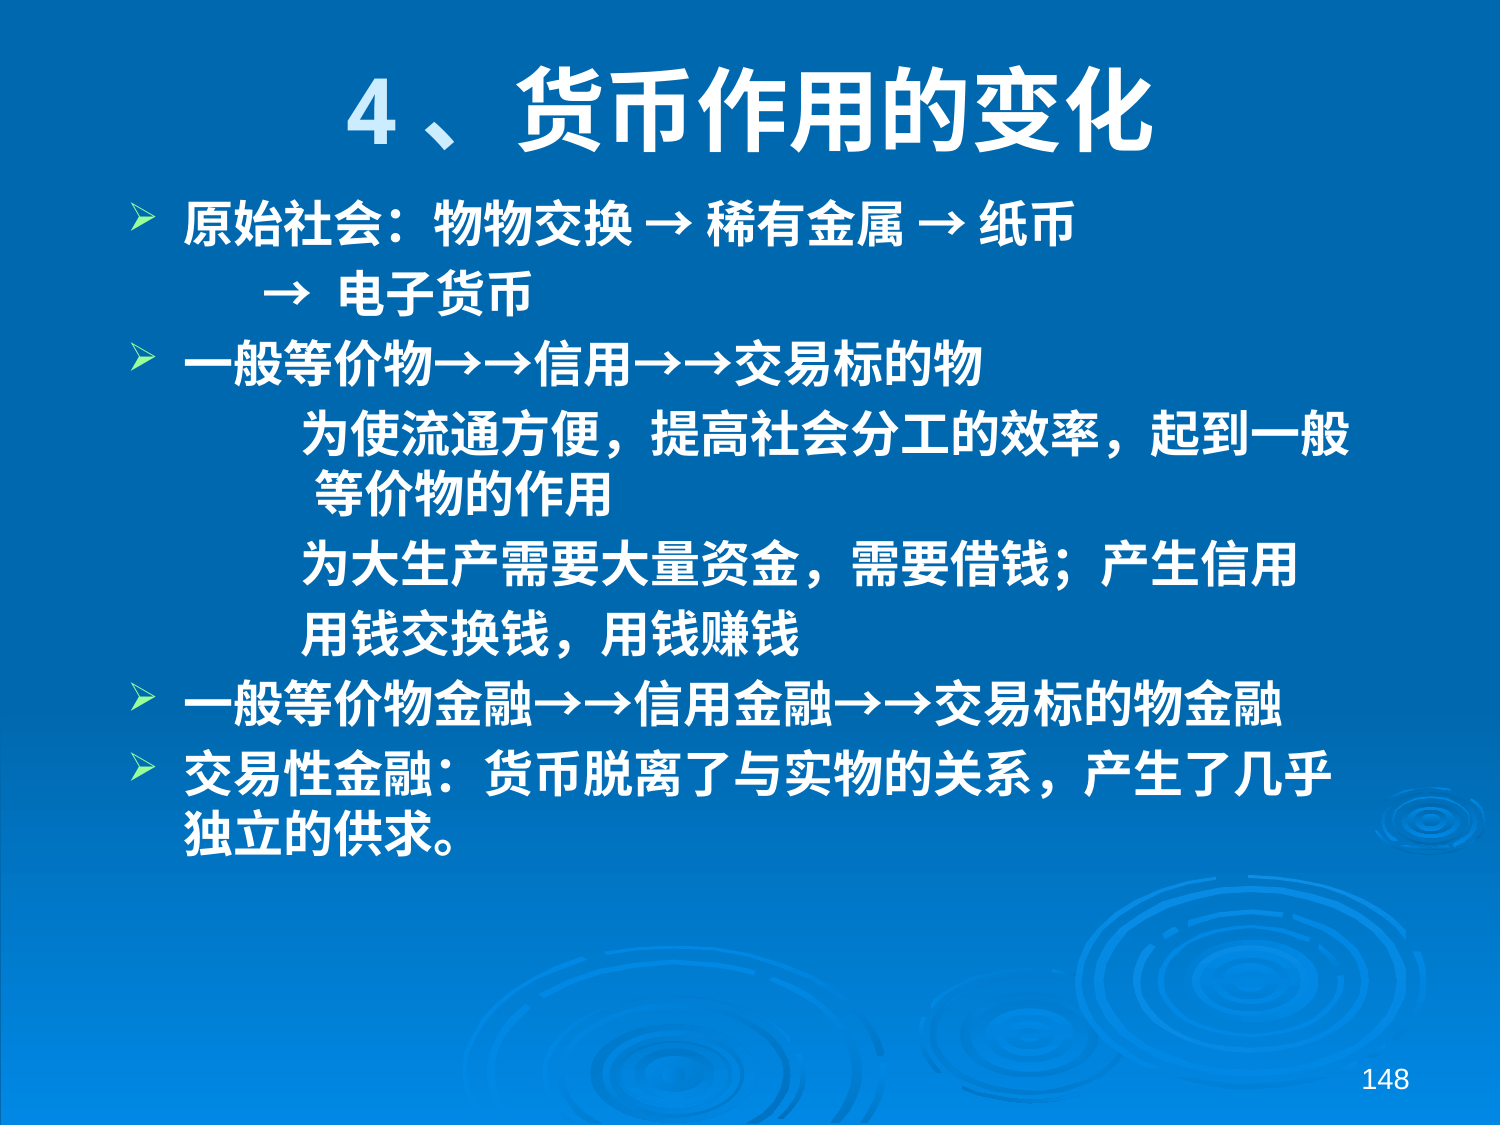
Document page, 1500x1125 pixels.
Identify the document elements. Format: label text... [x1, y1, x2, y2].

title 4、货币作用的变化 [74, 45, 1426, 171]
slide_number 148 [1074, 1024, 1426, 1103]
list 原始社会：物物交换 → 稀有金属 → 纸币 → 电子货币 一般等价物→→信用→→交易标的物 为使流通方便，提高社会分工的效率，起到一般等价物的作用 为大生产需要大量资金，需要借钱；产生信用 用钱交换钱，用钱赚钱 一般等价物金融→→信用金融→→交易标的物金融 交易性金融：货币脱离了与实物的关系，产生了几乎独立的供求。 [111, 184, 1388, 935]
